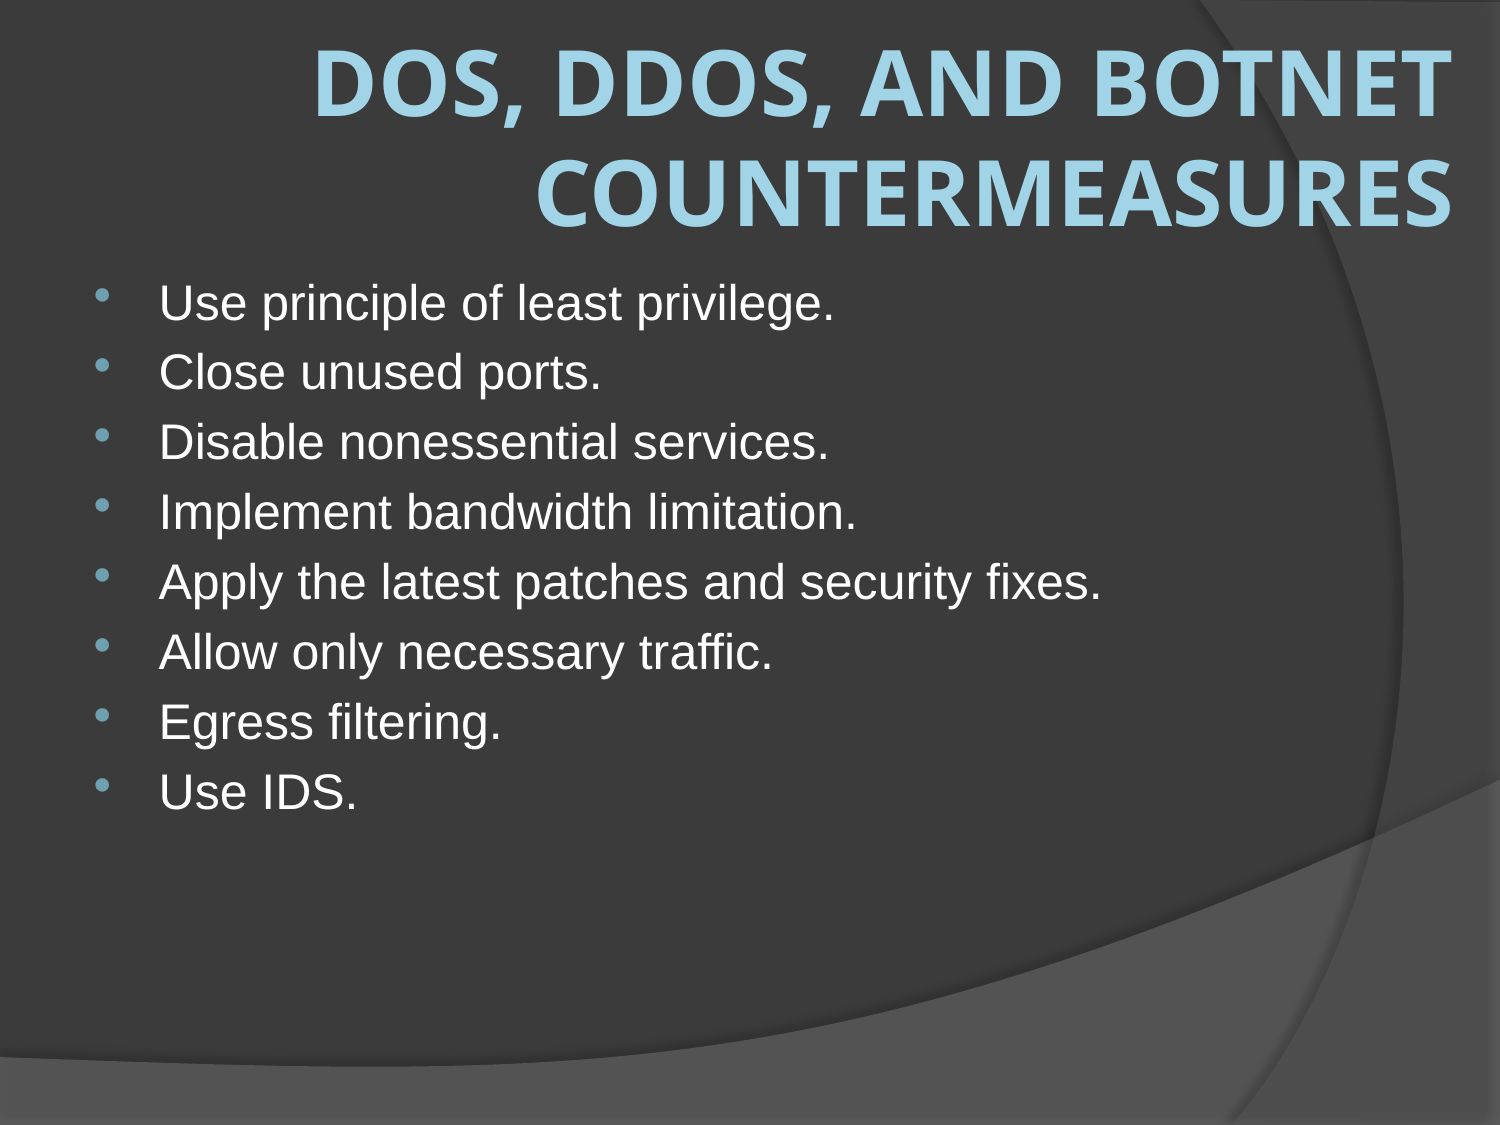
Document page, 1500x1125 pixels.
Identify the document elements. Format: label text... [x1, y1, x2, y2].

list Use principle of least privilege. Close unused ports. Disable nonessential services. Implement bandwidth limitation. Apply the latest patches and security fixes. Allow only necessary traffic. Egress filtering. Use IDS. [75, 262, 1300, 1005]
title DoS, DDoS, and Botnet Countermeasures [75, 87, 1463, 293]
